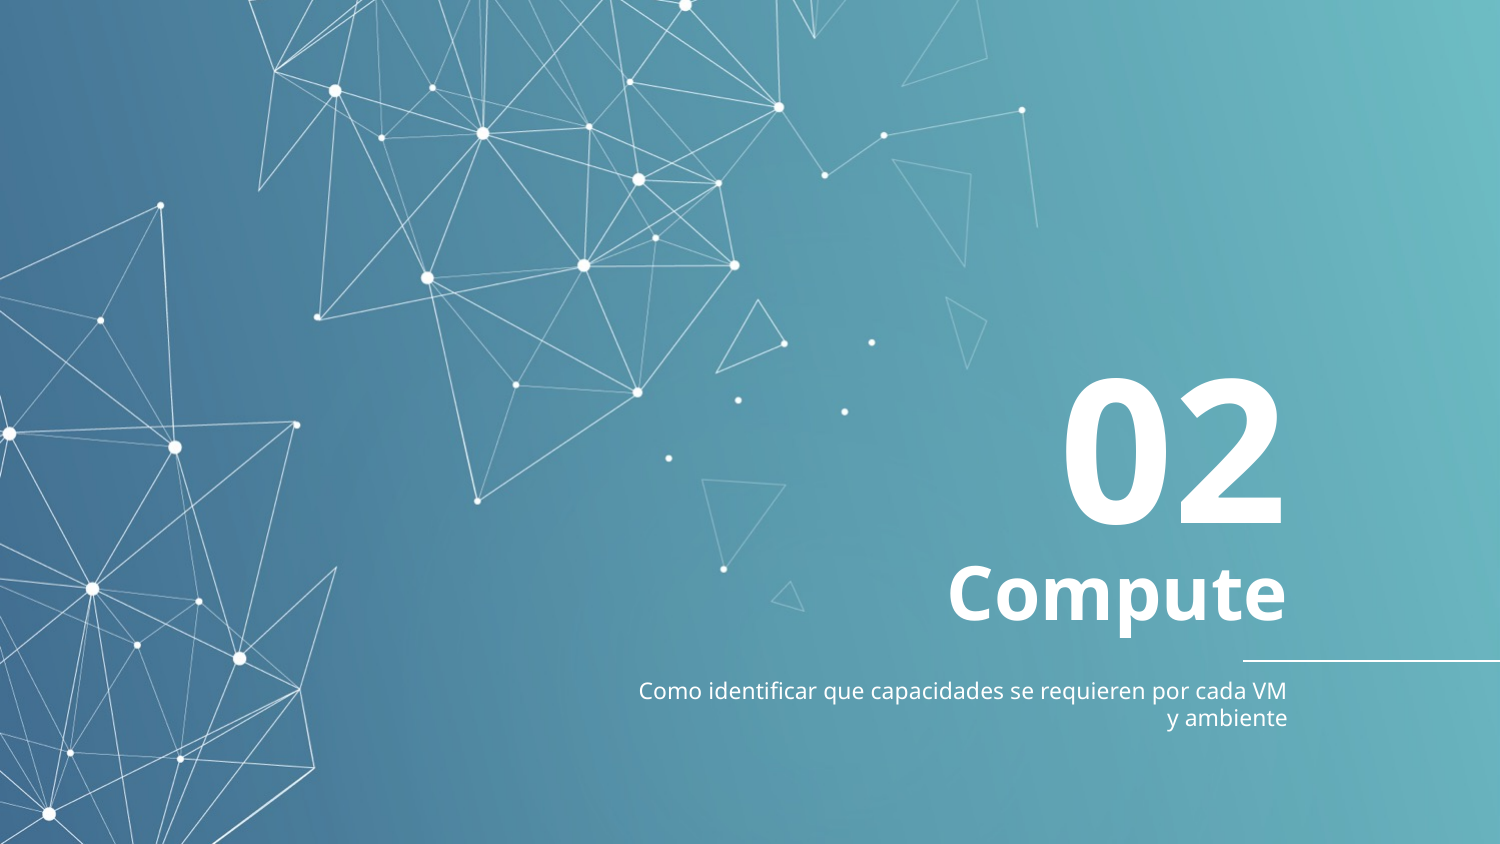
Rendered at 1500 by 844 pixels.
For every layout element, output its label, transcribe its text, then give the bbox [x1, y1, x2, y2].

subtitle Como identificar que capacidades se requieren por cada VM y ambiente [609, 661, 1303, 750]
picture [0, 0, 1500, 844]
title 02 [814, 381, 1304, 505]
title Compute [450, 432, 1304, 748]
